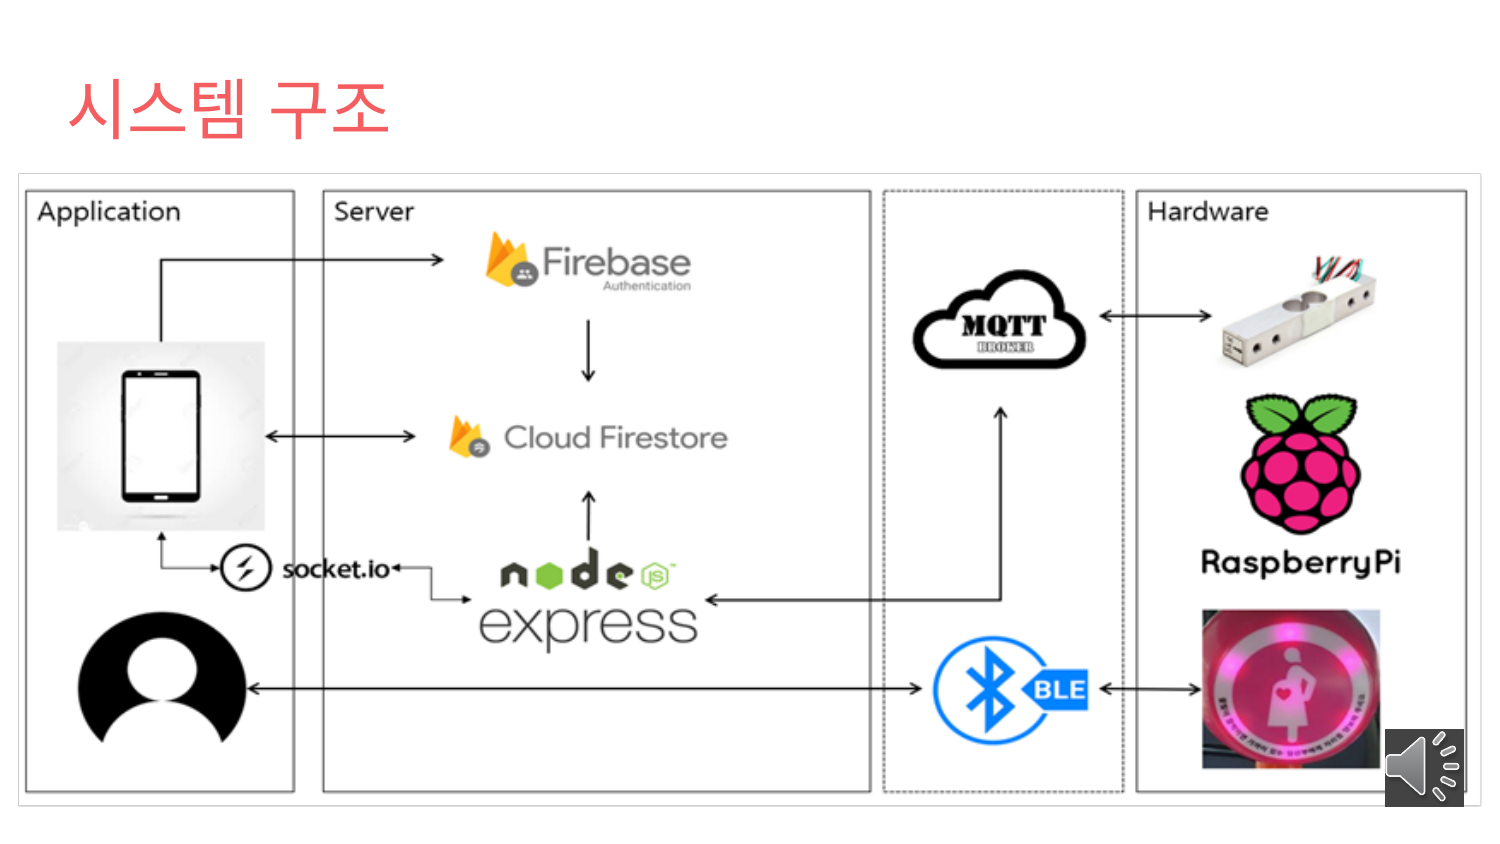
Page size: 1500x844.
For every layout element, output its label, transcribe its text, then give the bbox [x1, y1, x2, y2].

title 시스템 구조 [51, 52, 1449, 156]
picture [16, 172, 1484, 809]
